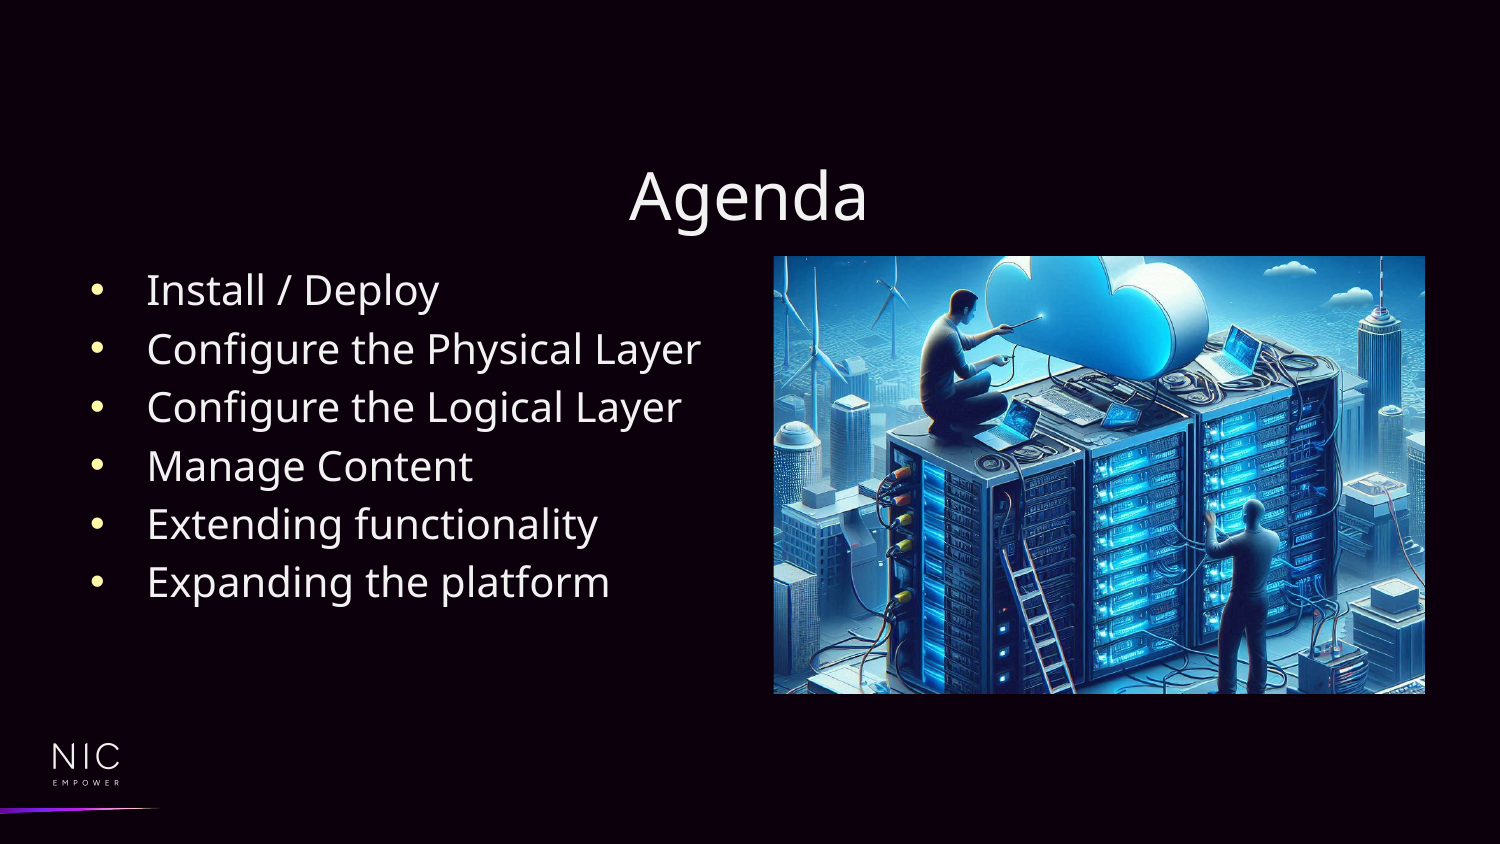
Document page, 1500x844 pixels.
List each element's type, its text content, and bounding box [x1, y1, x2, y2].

picture [0, 740, 160, 816]
title Agenda [75, 91, 1425, 242]
list Install / Deploy Configure the Physical Layer Configure the Logical Layer Manage Content Extending functionality Expanding the platform [75, 256, 739, 694]
picture [773, 256, 1426, 694]
